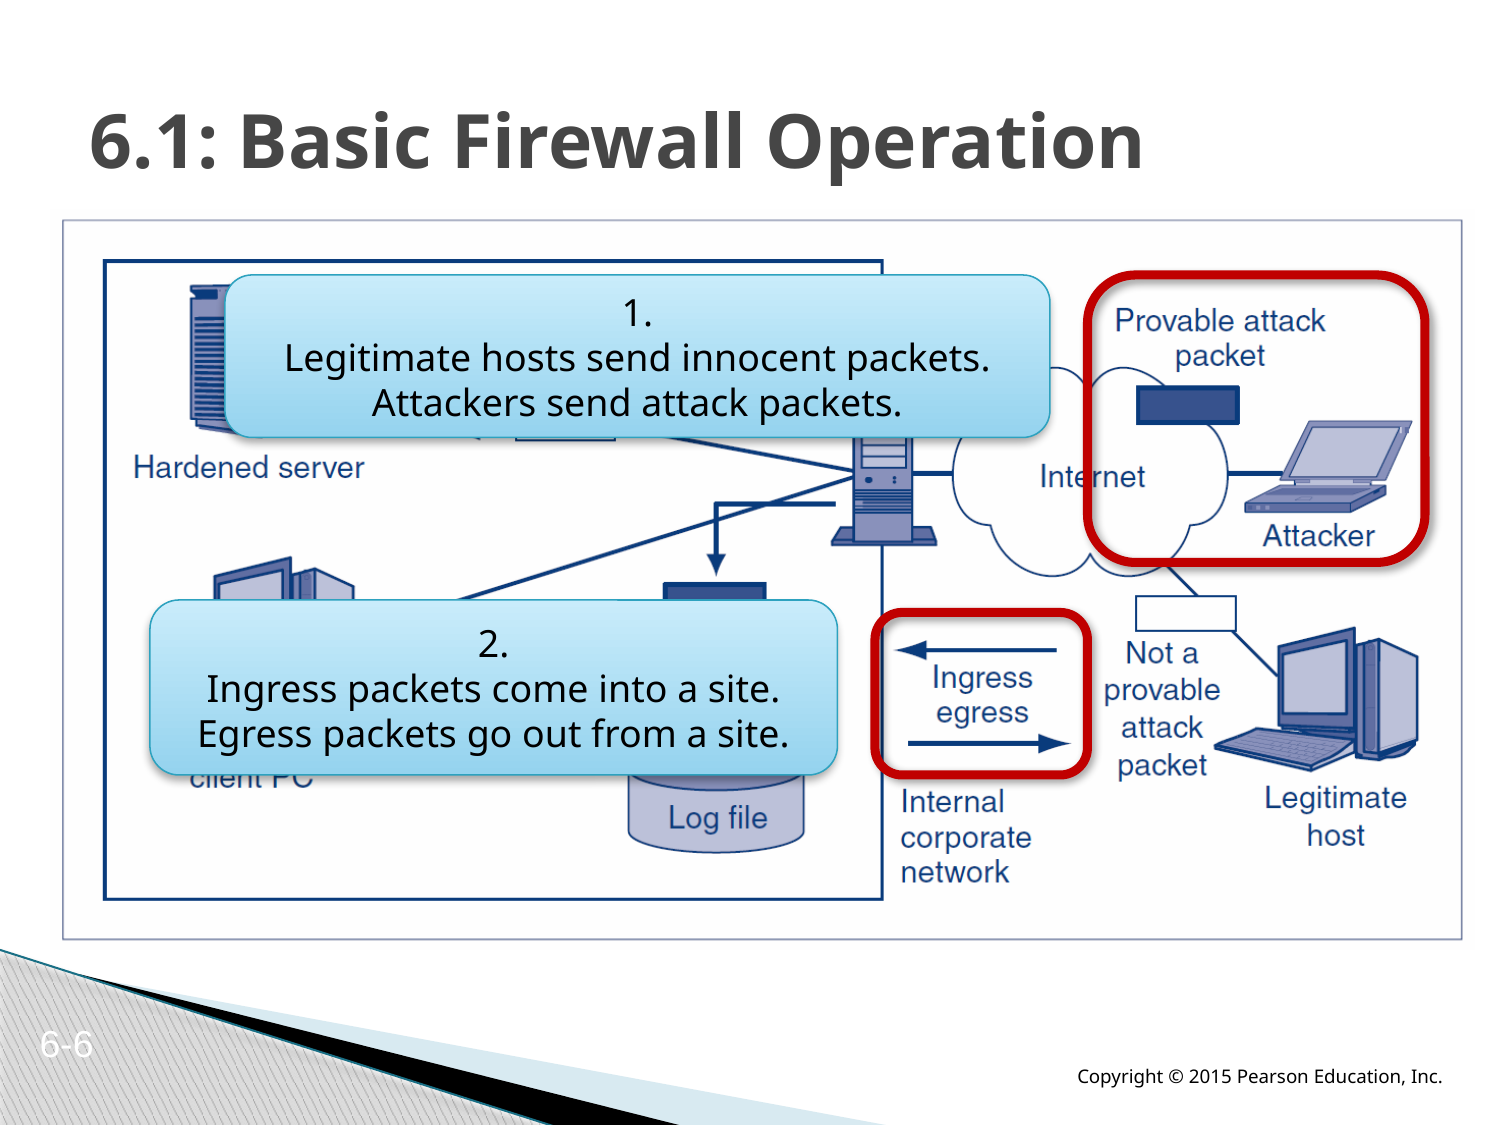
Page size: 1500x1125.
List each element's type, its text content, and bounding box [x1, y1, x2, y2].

text_box 6-6 [24, 1012, 163, 1088]
picture [49, 208, 1476, 951]
title 6.1: Basic Firewall Operation [75, 45, 1425, 208]
